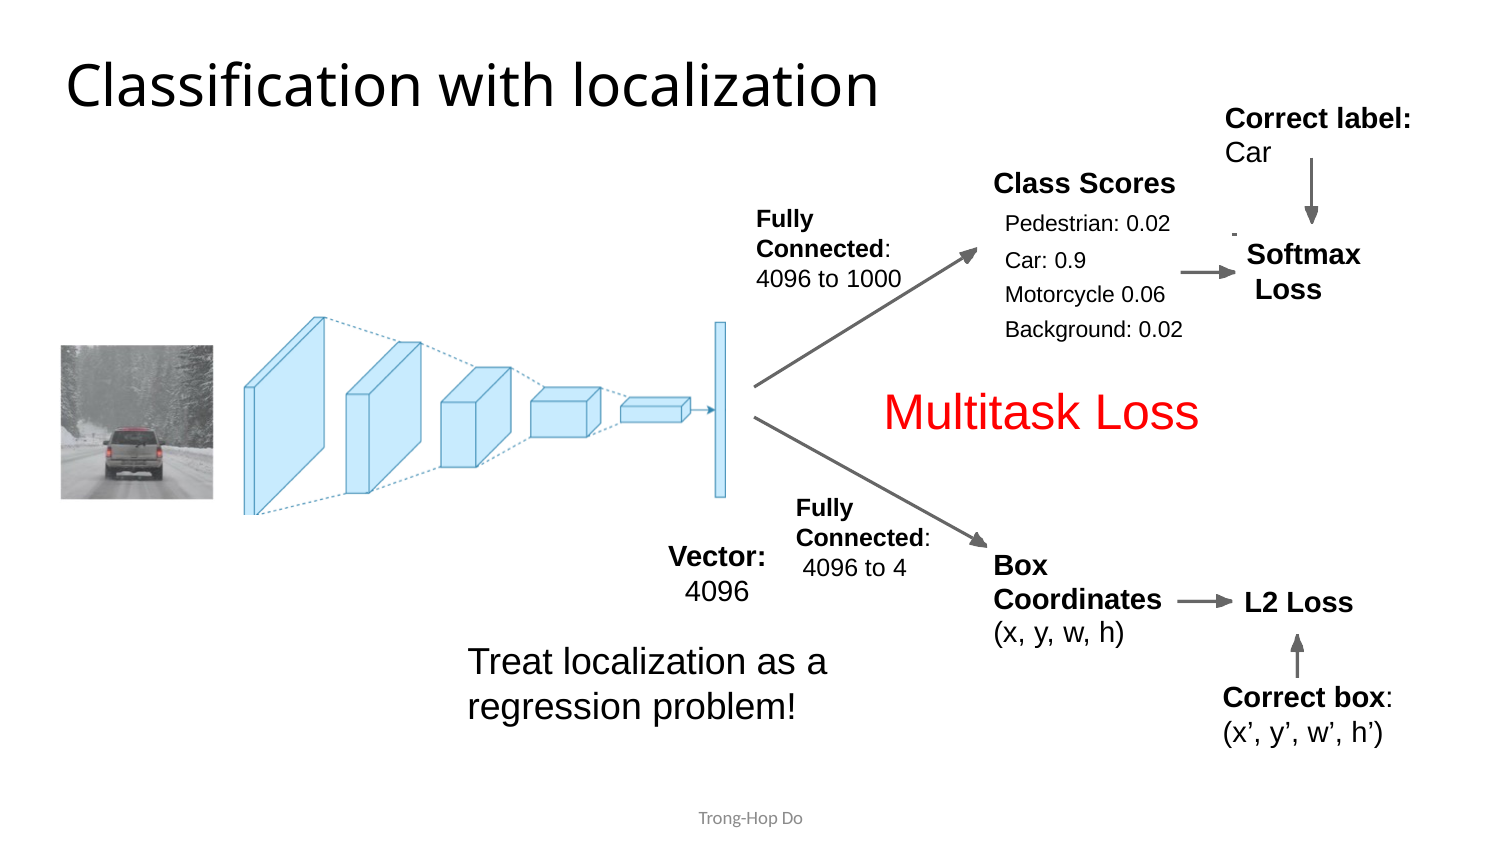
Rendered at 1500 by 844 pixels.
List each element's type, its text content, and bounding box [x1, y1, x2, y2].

text_box [1180, 265, 1236, 279]
text_box [1290, 634, 1304, 678]
picture [237, 313, 726, 515]
text_box [959, 247, 978, 264]
text_box Softmax Loss [1244, 232, 1364, 306]
text_box [1304, 206, 1319, 224]
text_box Car [1222, 131, 1273, 169]
text_box Treat localization as a regression problem! [465, 638, 834, 728]
text_box [969, 532, 988, 548]
picture [59, 345, 215, 504]
text_box Vector: 4096 [665, 535, 770, 608]
text_box Correct box: (x’, y’, w’, h’) May 10, 2017 [1220, 679, 1480, 820]
text_box Pedestrian: 0.02 Car: 0.9 Motorcycle 0.06 Background: 0.02 [1002, 199, 1286, 342]
text_box Class Scores [991, 162, 1179, 200]
text_box L2 Loss [1242, 581, 1357, 619]
footer Trong-Hop Do [496, 782, 1004, 827]
text_box Multitask Loss [881, 377, 1203, 440]
text_box Box Coordinates [991, 542, 1166, 616]
text_box Fully Connected: 4096 to 4 [793, 488, 934, 581]
text_box (x, y, w, h) [991, 614, 1130, 649]
text_box [1177, 594, 1233, 608]
text_box Fully Connected: 4096 to 1000 [754, 199, 905, 293]
text_box Correct label: [1222, 96, 1415, 134]
title Classification with localization [62, 10, 1150, 154]
